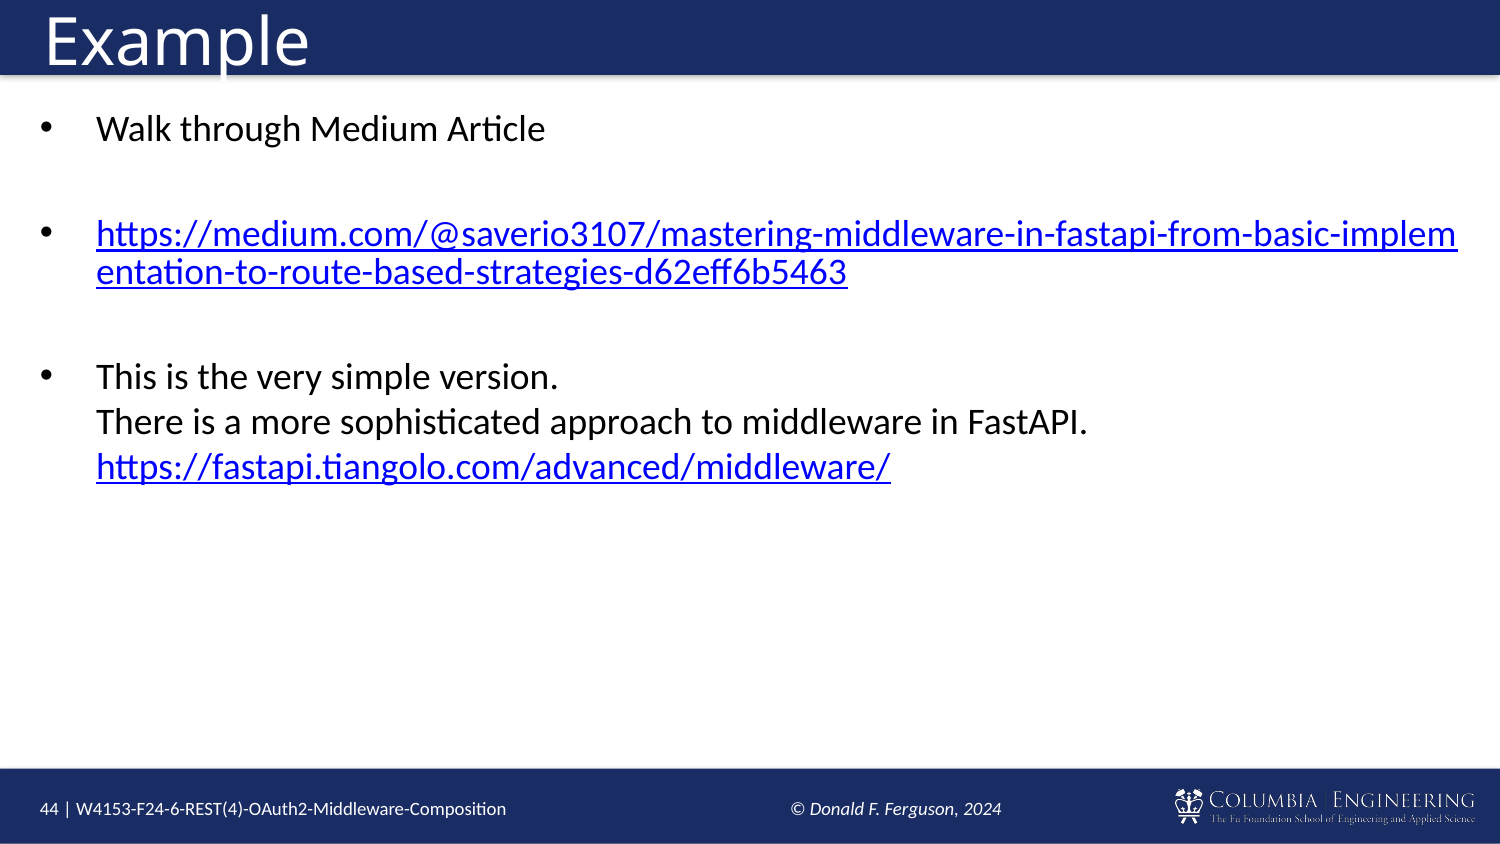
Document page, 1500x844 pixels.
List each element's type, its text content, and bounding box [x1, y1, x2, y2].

list Walk through Medium Article https://medium.com/@saverio3107/mastering-middleware-in-fastapi-from-basic-implementation-to-route-based-strategies-d62eff6b5463 This is the very simple version. There is a more sophisticated approach to middleware in FastAPI. https://fastapi.tiangolo.com/advanced/middleware/ [24, 96, 1475, 760]
title Example [28, 0, 1450, 73]
